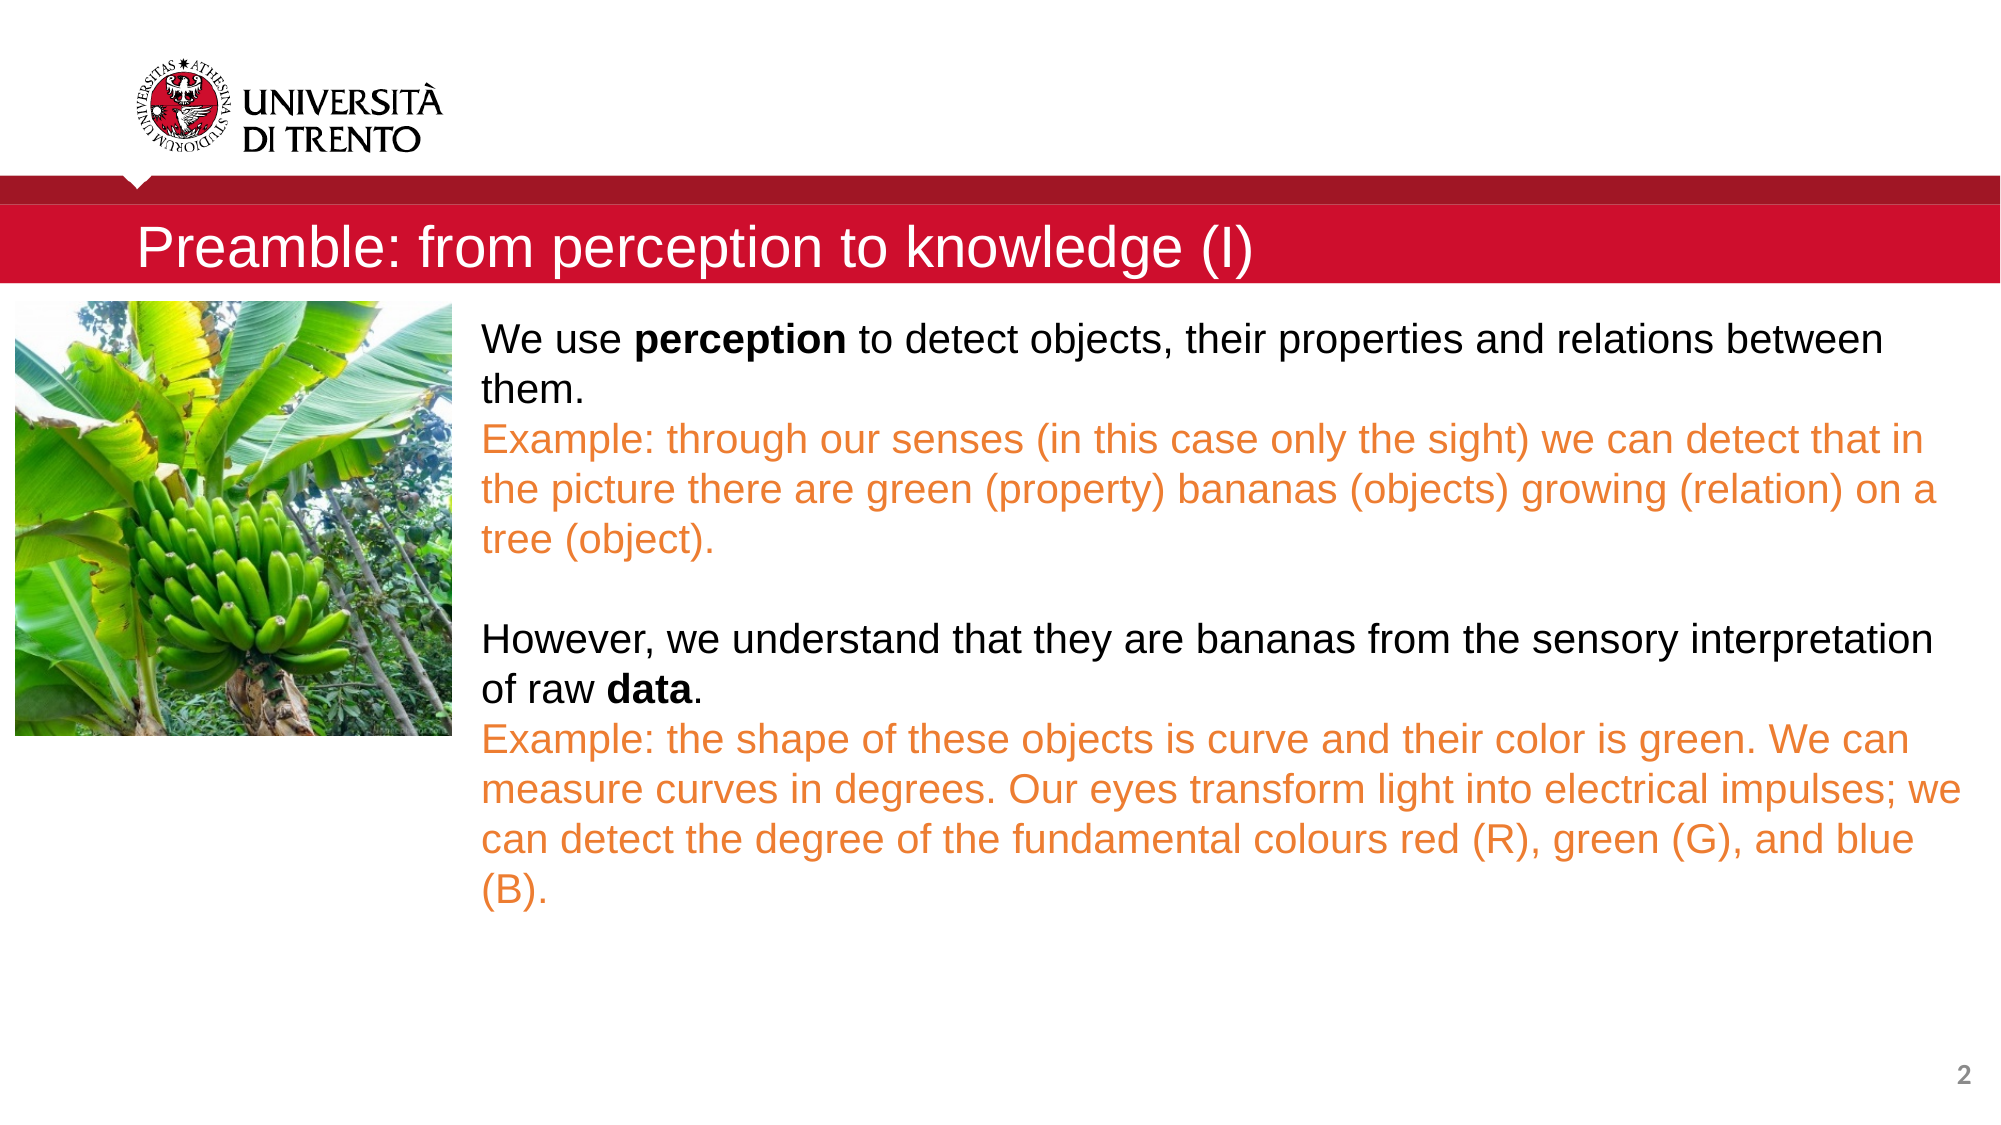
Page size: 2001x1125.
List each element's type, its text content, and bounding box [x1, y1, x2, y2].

slide_number 2 [1536, 1042, 1987, 1103]
text_box We use perception to detect objects, their properties and relations between them. Example: through our senses (in this case only the sight) we can detect that in the picture there are green (property) bananas (objects) growing (relation) on a tree (object). However, we understand that they are bananas from the sensory interpretation of raw data. Example: the shape of these objects is curve and their color is green. We can measure curves in degrees. Our eyes transform light into electrical impulses; we can detect the degree of the fundamental colours red (R), green (G), and blue (B). [466, 304, 1987, 920]
list Preamble: from perception to knowledge (I) [121, 209, 1858, 280]
picture [0, 0, 2001, 1125]
